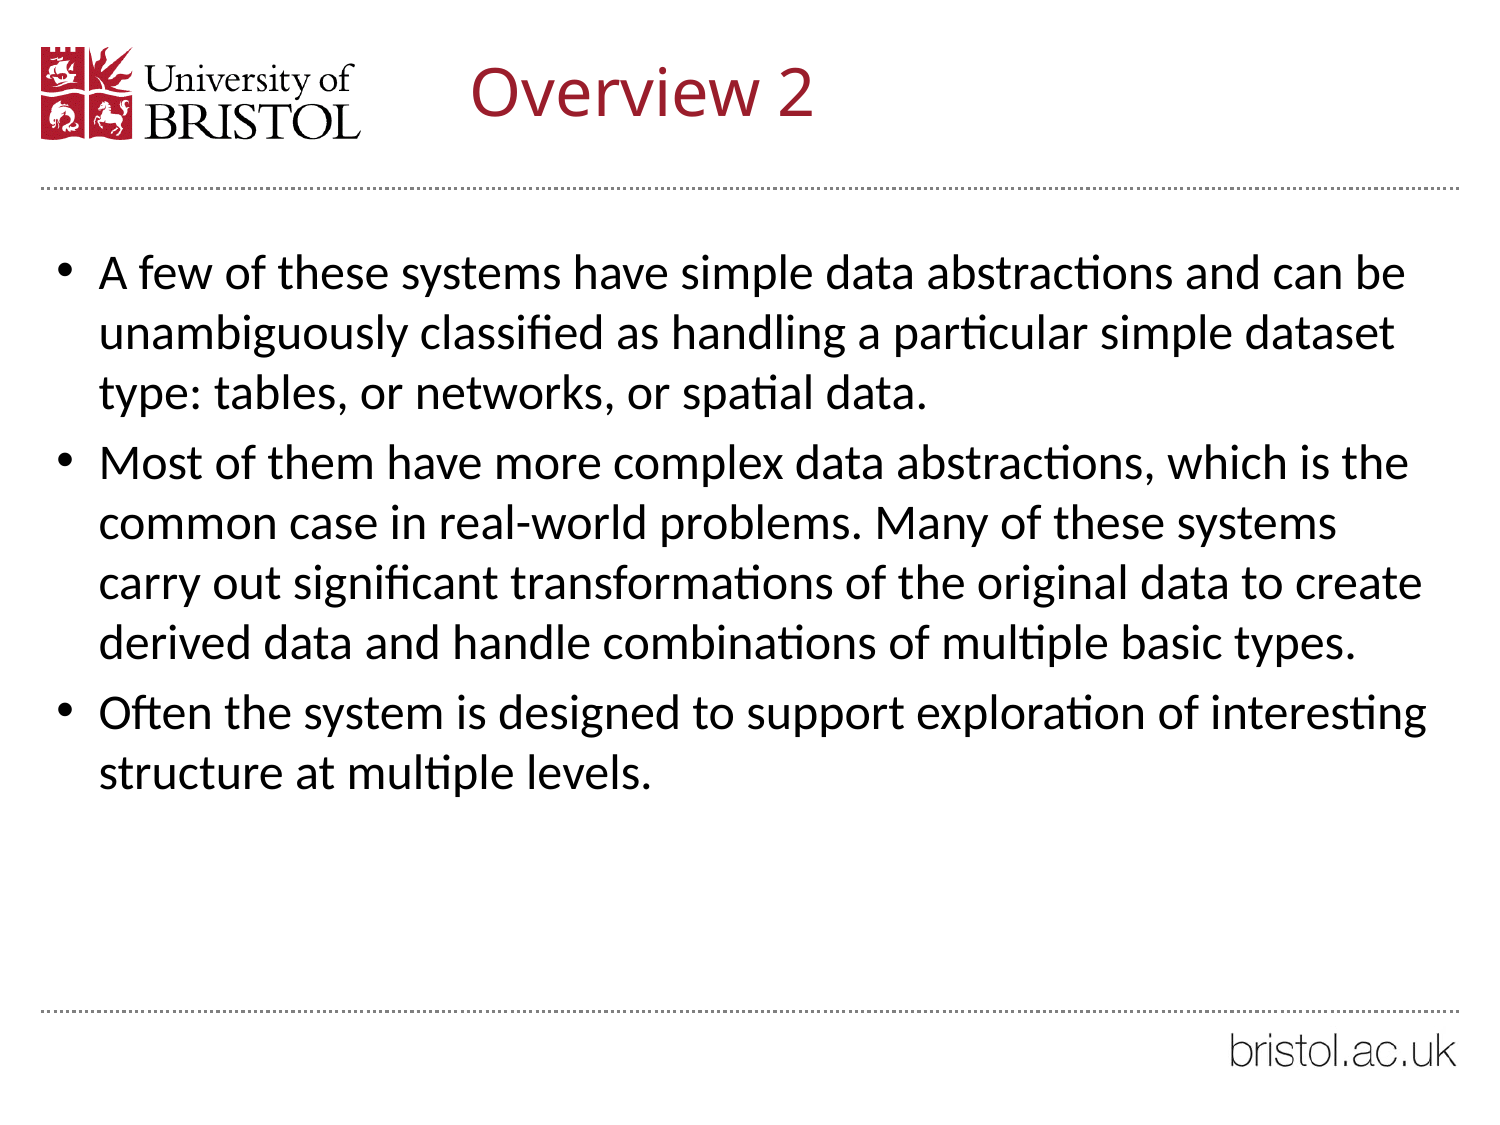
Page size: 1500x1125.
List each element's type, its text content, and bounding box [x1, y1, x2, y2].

title Overview 2 [454, 54, 1436, 138]
list A few of these systems have simple data abstractions and can be unambiguously classified as handling a particular simple dataset type: tables, or networks, or spatial data. Most of them have more complex data abstractions, which is the common case in real-world problems. Many of these systems carry out significant transformations of the original data to create derived data and handle combinations of multiple basic types. Often the system is designed to support exploration of interesting structure at multiple levels. [41, 231, 1459, 1005]
picture [1214, 1023, 1459, 1080]
picture [41, 47, 361, 140]
